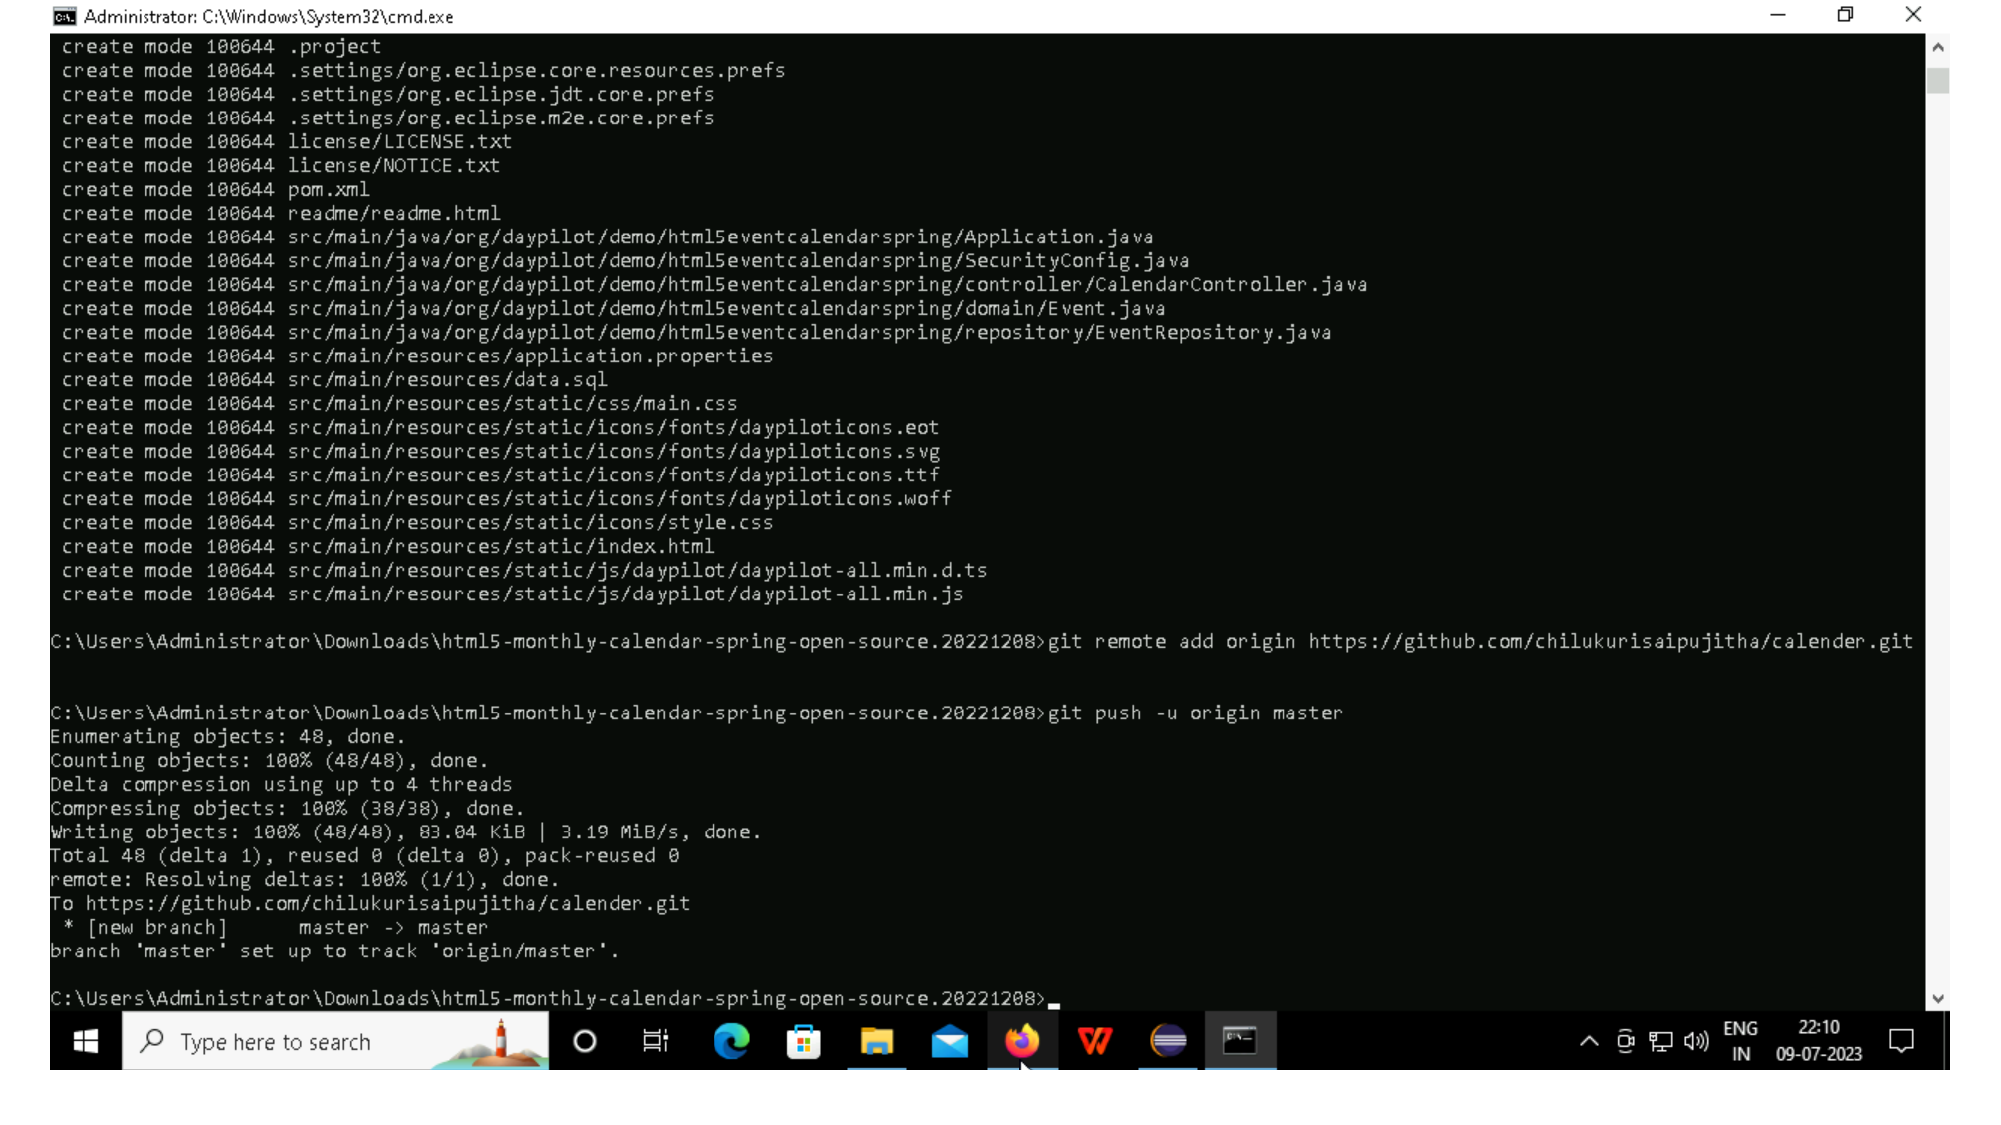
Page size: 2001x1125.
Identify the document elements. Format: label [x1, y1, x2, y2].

list [49, 0, 1950, 1070]
text_box [0, 0, 2000, 1125]
